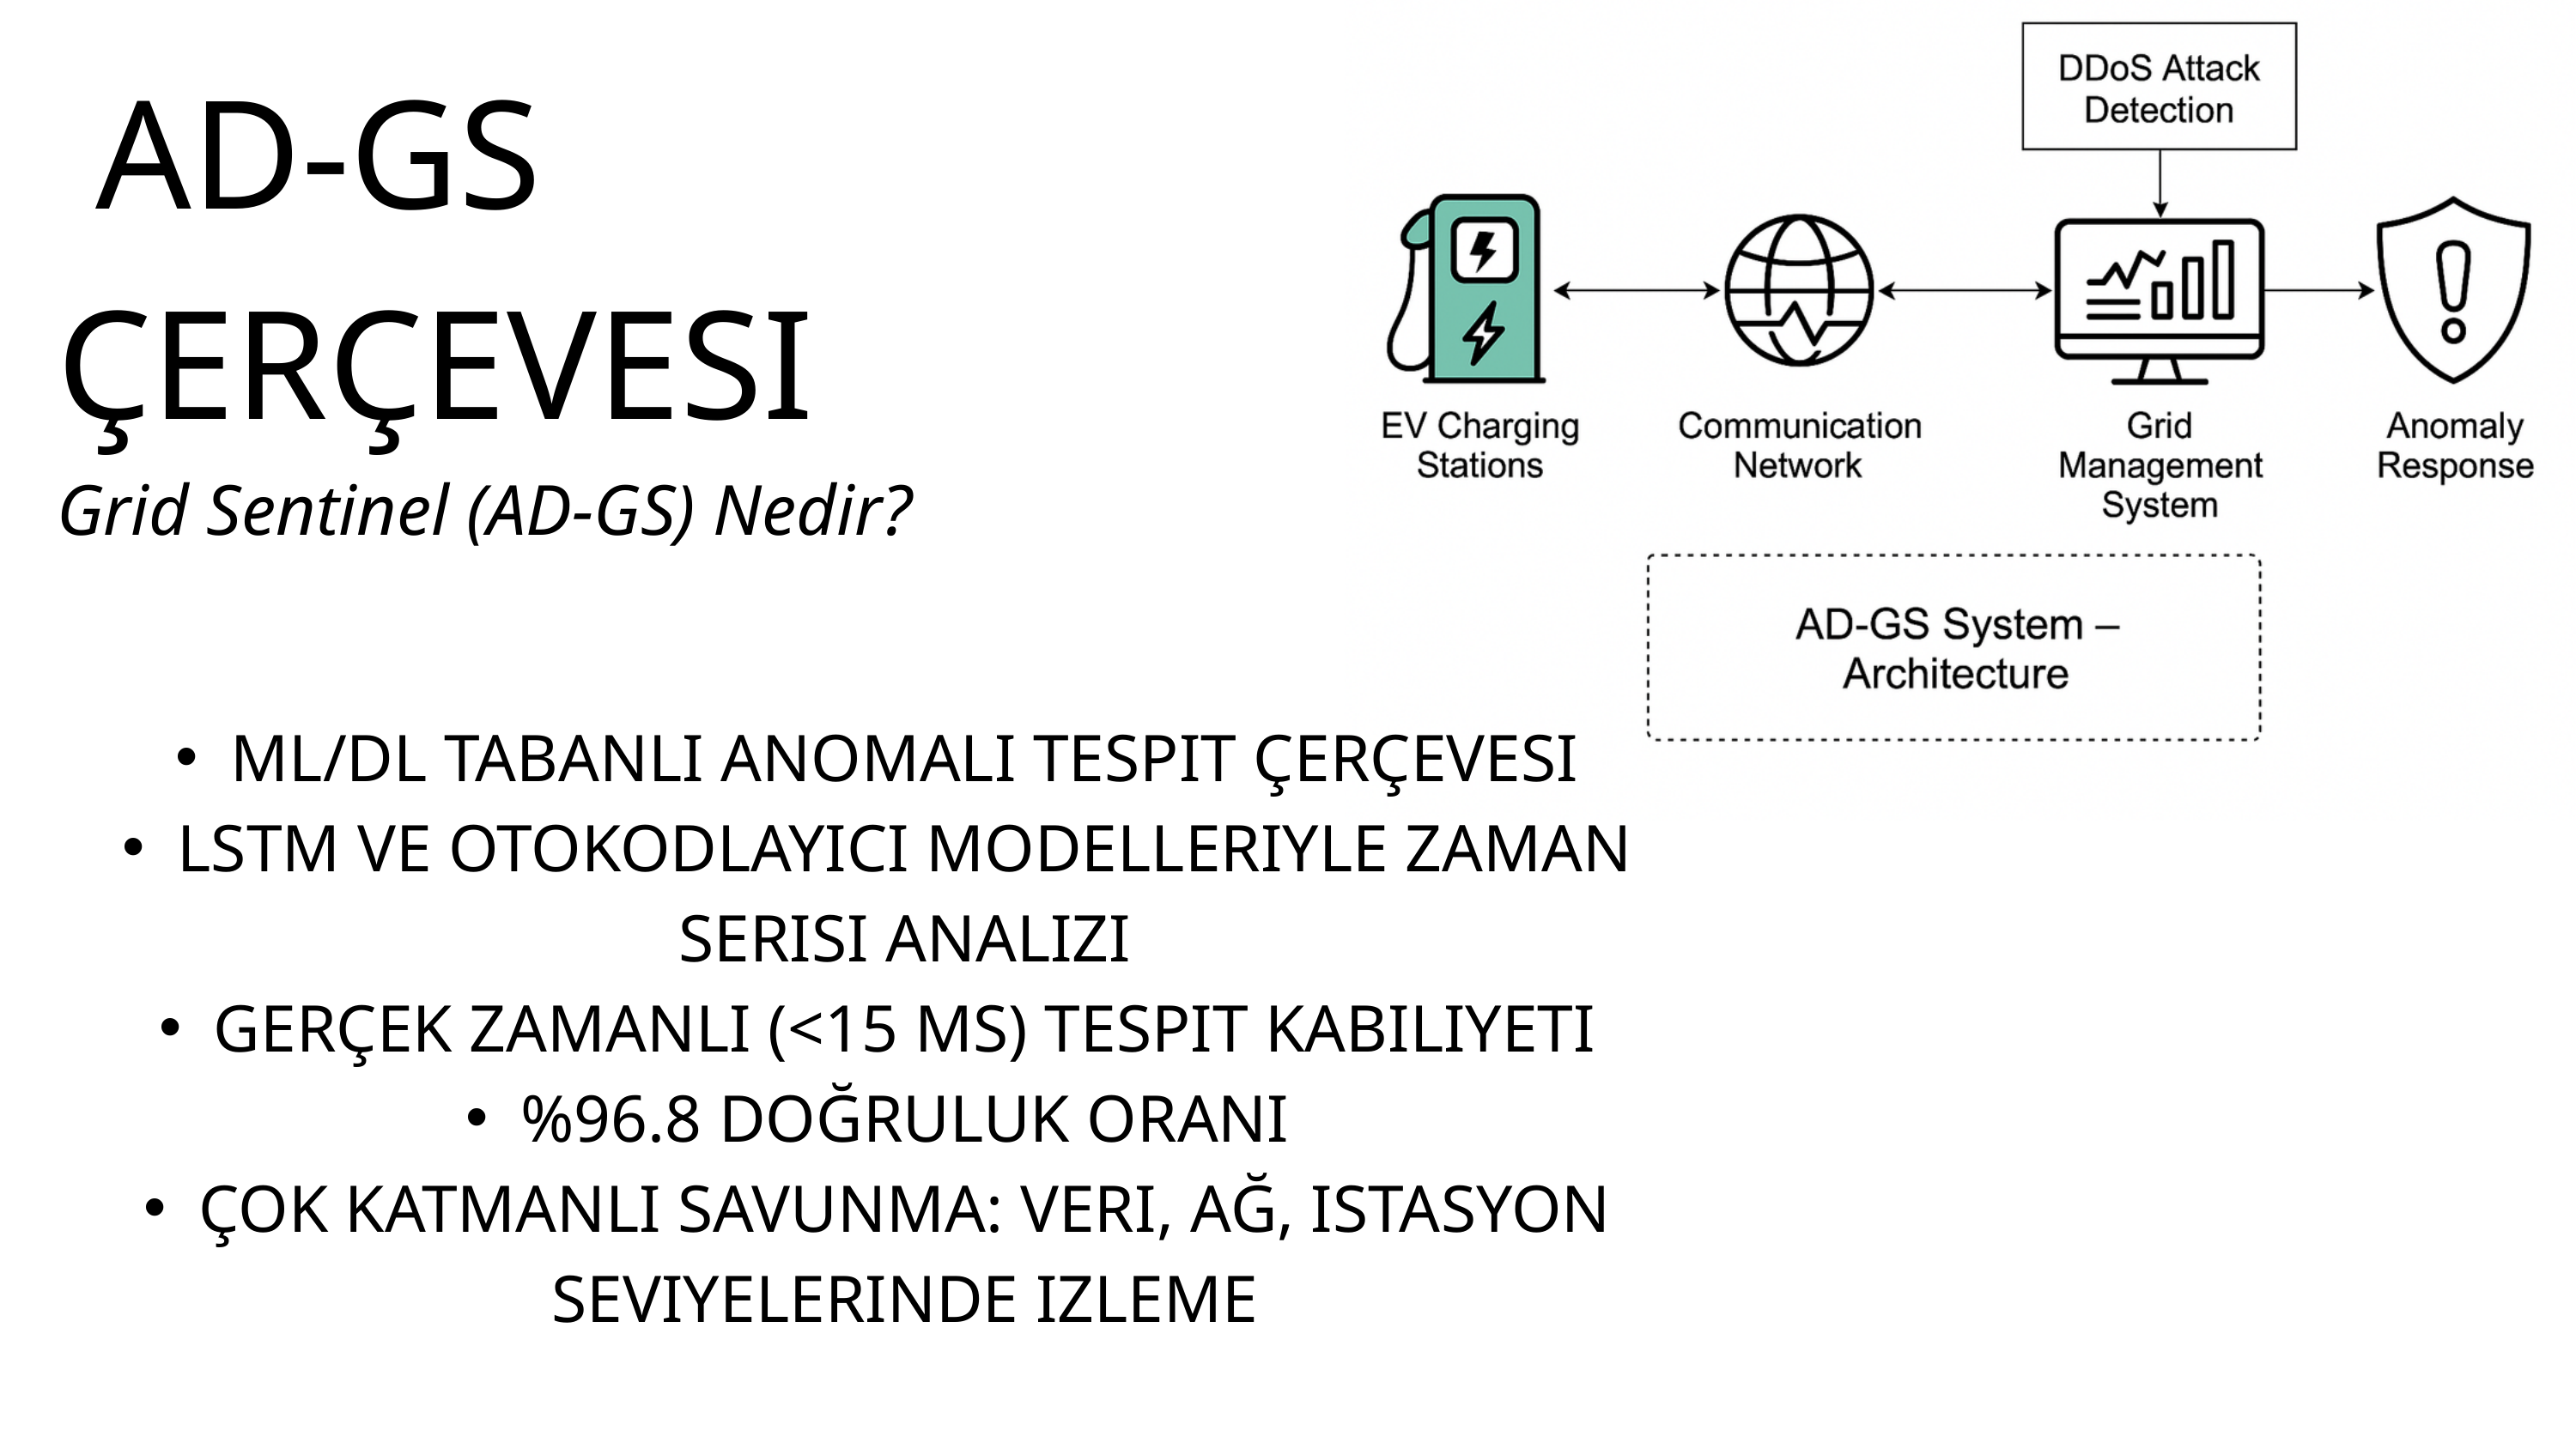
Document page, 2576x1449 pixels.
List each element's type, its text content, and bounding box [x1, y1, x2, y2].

text_box AD-GS ÇERÇEVESI [57, 28, 1251, 450]
text_box [1344, 0, 2576, 821]
text_box ML/DL TABANLI ANOMALI TESPIT ÇERÇEVESI LSTM VE OTOKODLAYICI MODELLERIYLE ZAMAN SERISI ANALIZI GERÇEK ZAMANLI (<15 MS) TESPIT KABILIYETI %96.8 DOĞRULUK ORANI ÇOK KATMANLI SAVUNMA: VERI, AĞ, ISTASYON SEVIYELERINDE IZLEME [0, 704, 1701, 1426]
text_box Grid Sentinel (AD-GS) Nedir? [57, 452, 1251, 549]
